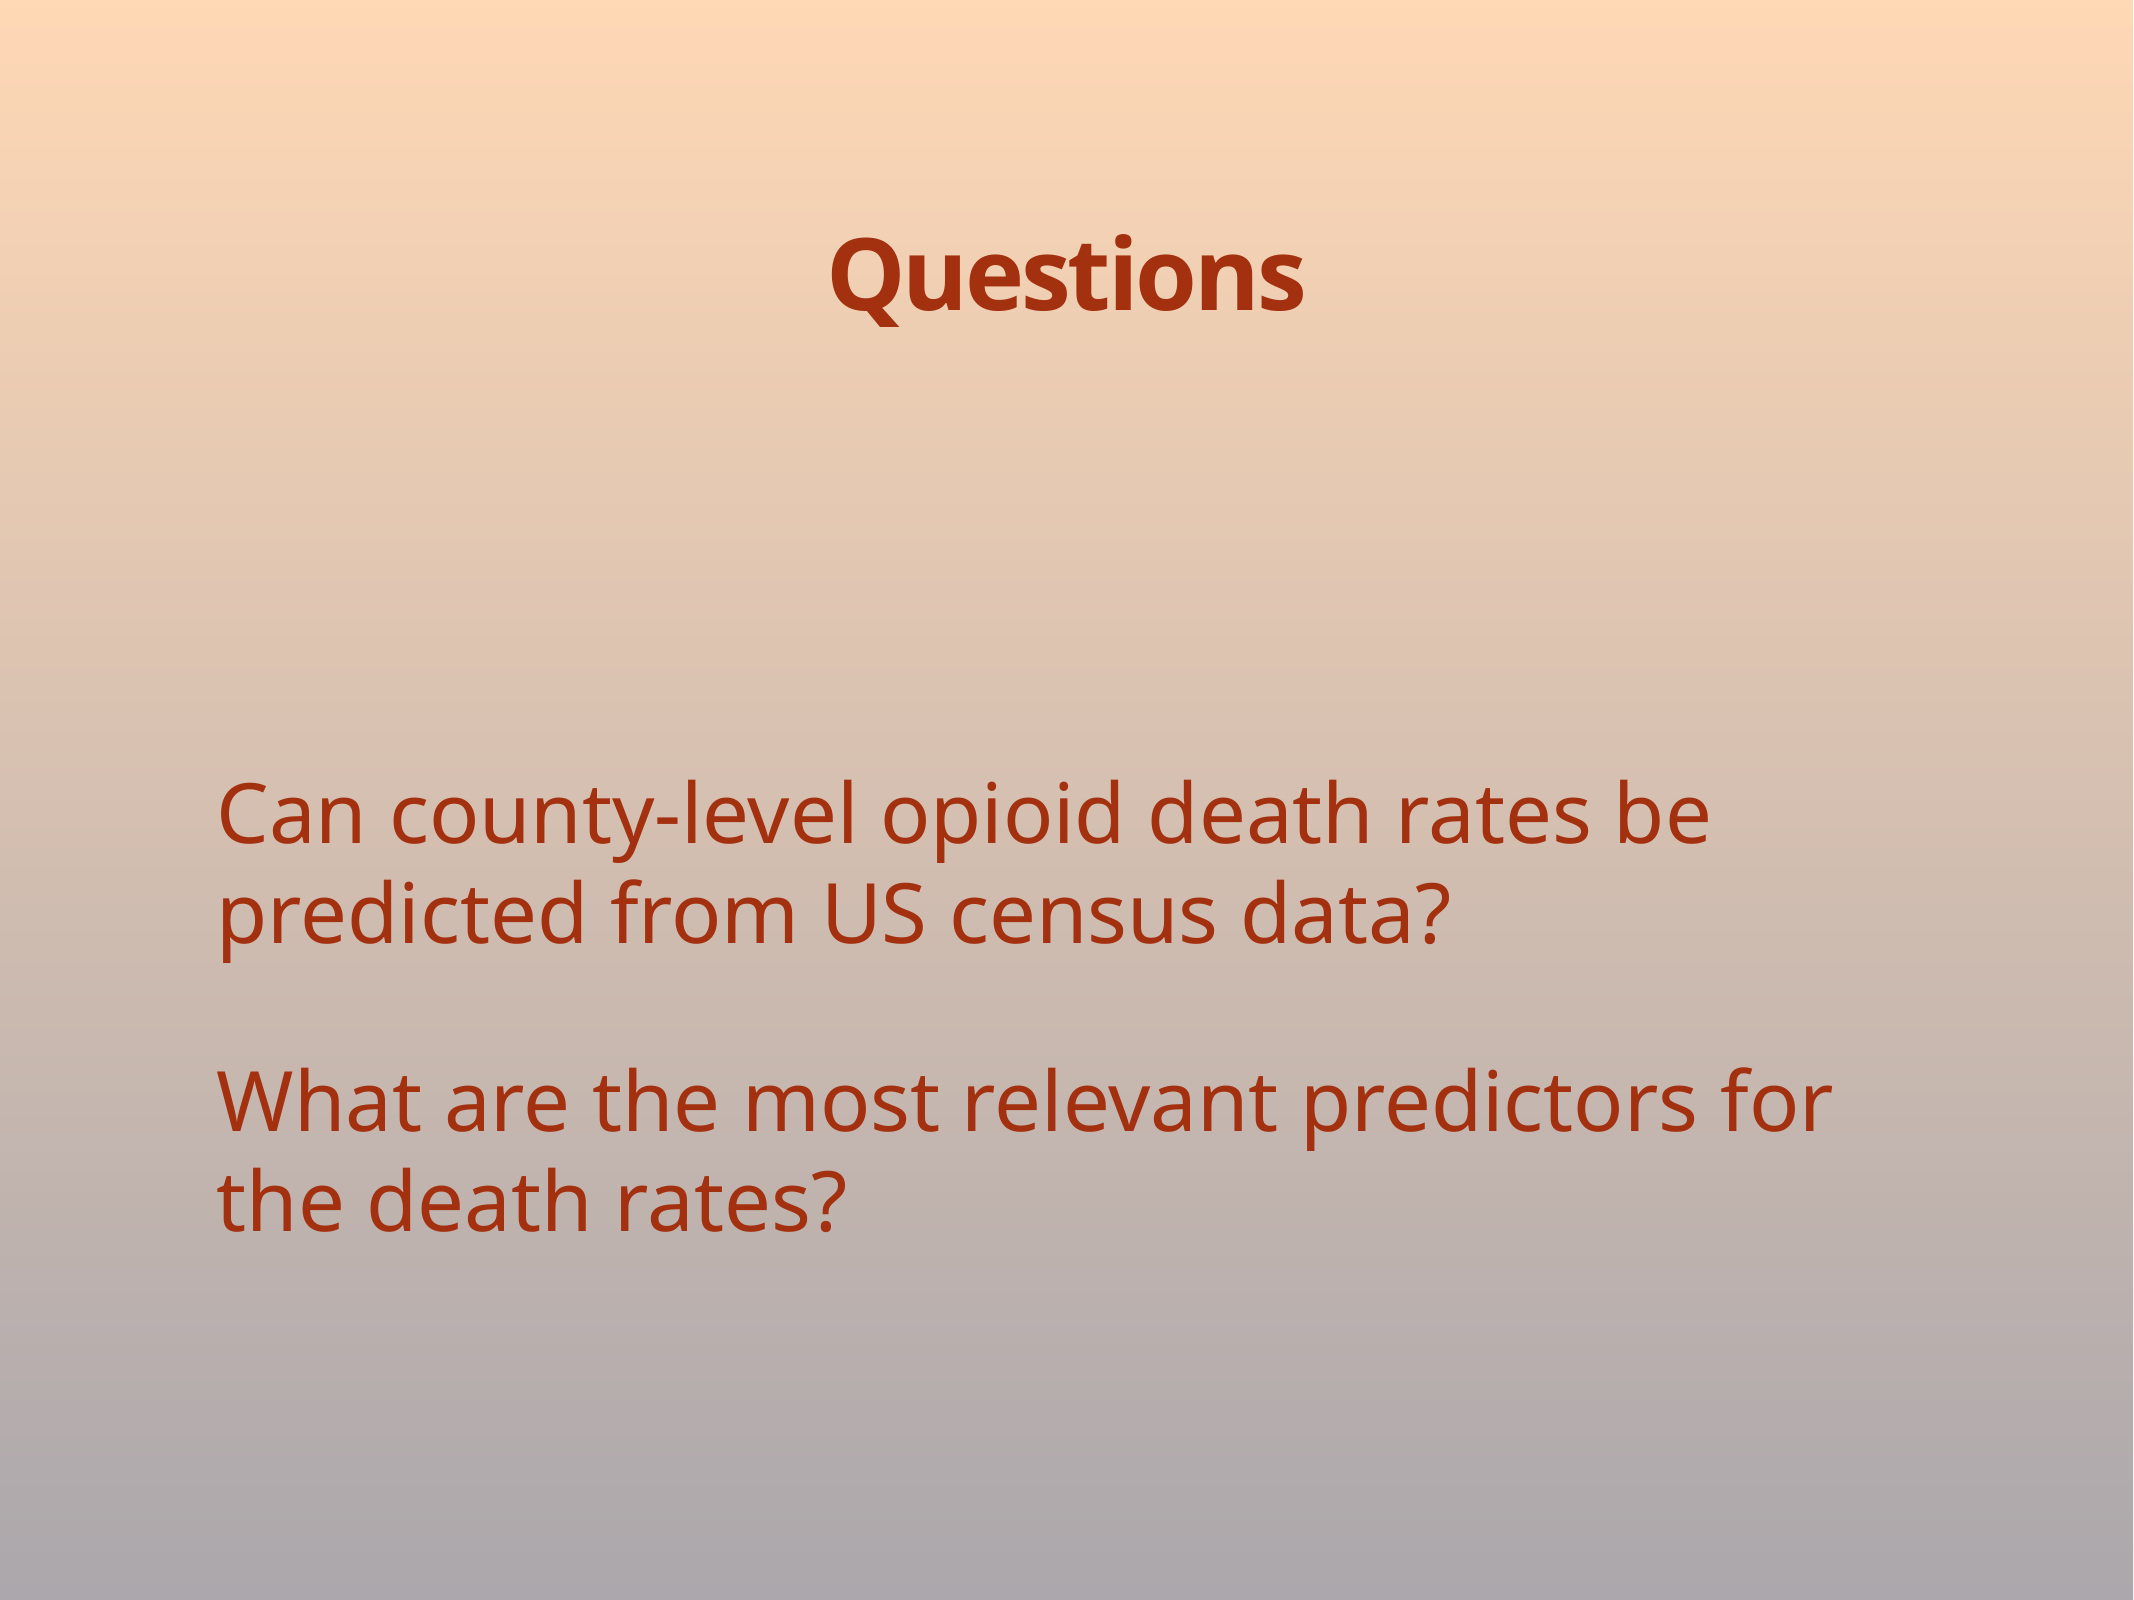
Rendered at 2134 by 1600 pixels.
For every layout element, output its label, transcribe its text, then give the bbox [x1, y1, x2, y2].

title Questions [207, 114, 1926, 428]
list Can county-level opioid death rates be predicted from US census data? What are the most relevant predictors for the death rates? [207, 534, 1926, 1474]
